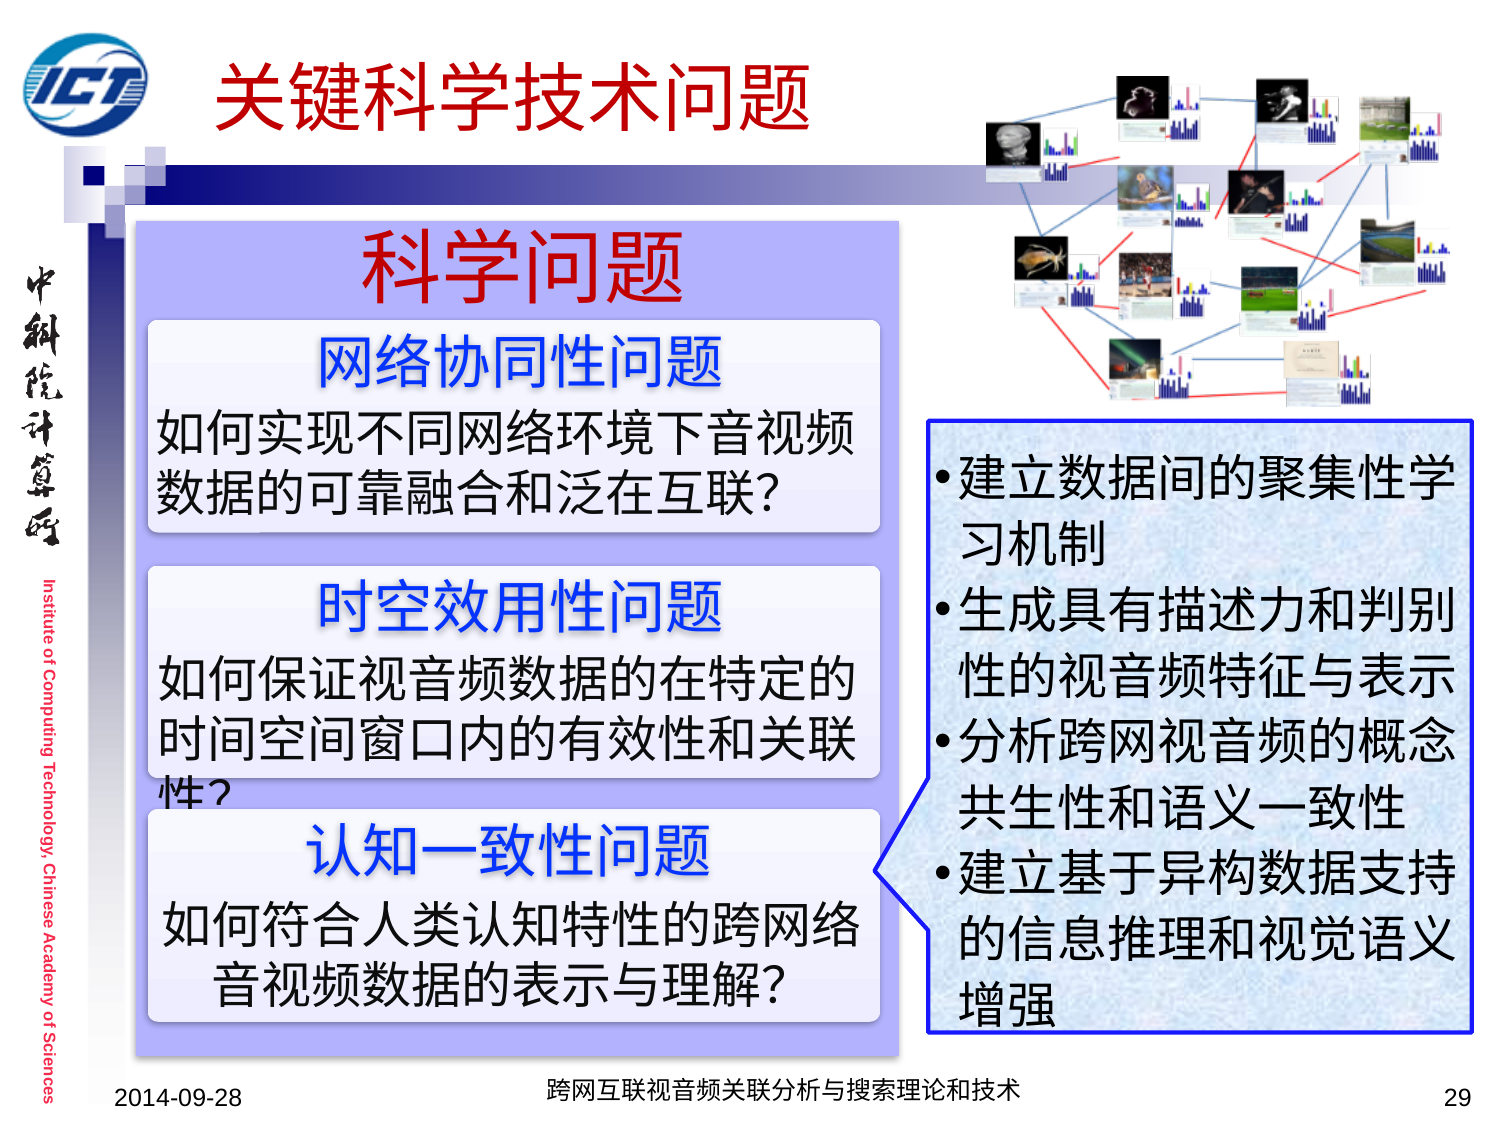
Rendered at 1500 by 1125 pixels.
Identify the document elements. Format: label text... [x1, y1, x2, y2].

text_box 如何实现不同网络环境下音视频数据的可靠融合和泛在互联？ [155, 401, 868, 522]
text_box 时空效用性问题 [316, 570, 725, 641]
text_box 科学问题 [360, 215, 686, 314]
text_box [874, 790, 921, 923]
text_box [147, 565, 881, 778]
text_box 认知一致性问题 [304, 814, 713, 885]
text_box [147, 319, 881, 533]
text_box 建立数据间的聚集性学习机制 生成具有描述力和判别性的视音频特征与表示 分析跨网视音频的概念共生性和语义一致性 建立基于异构数据支持的信息推理和视觉语义增强 [921, 432, 1468, 1042]
text_box [135, 220, 899, 1057]
picture [13, 31, 158, 147]
text_box [928, 420, 1472, 1033]
picture [985, 75, 1450, 408]
title 关键科学技术问题 [197, 40, 1488, 150]
picture [21, 265, 63, 546]
text_box 如何符合人类认知特性的跨网络音视频数据的表示与理解？ [155, 893, 868, 1014]
text_box 如何保证视音频数据的在特定的时间空间窗口内的有效性和关联性？ [157, 647, 904, 828]
text_box 网络协同性问题 [316, 325, 725, 396]
picture [87, 221, 126, 1120]
text_box [147, 809, 881, 1022]
footer 跨网互联视音频关联分析与搜索理论和技术 [508, 1082, 1060, 1119]
slide_number 29 [1136, 1082, 1488, 1119]
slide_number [98, 1082, 450, 1119]
